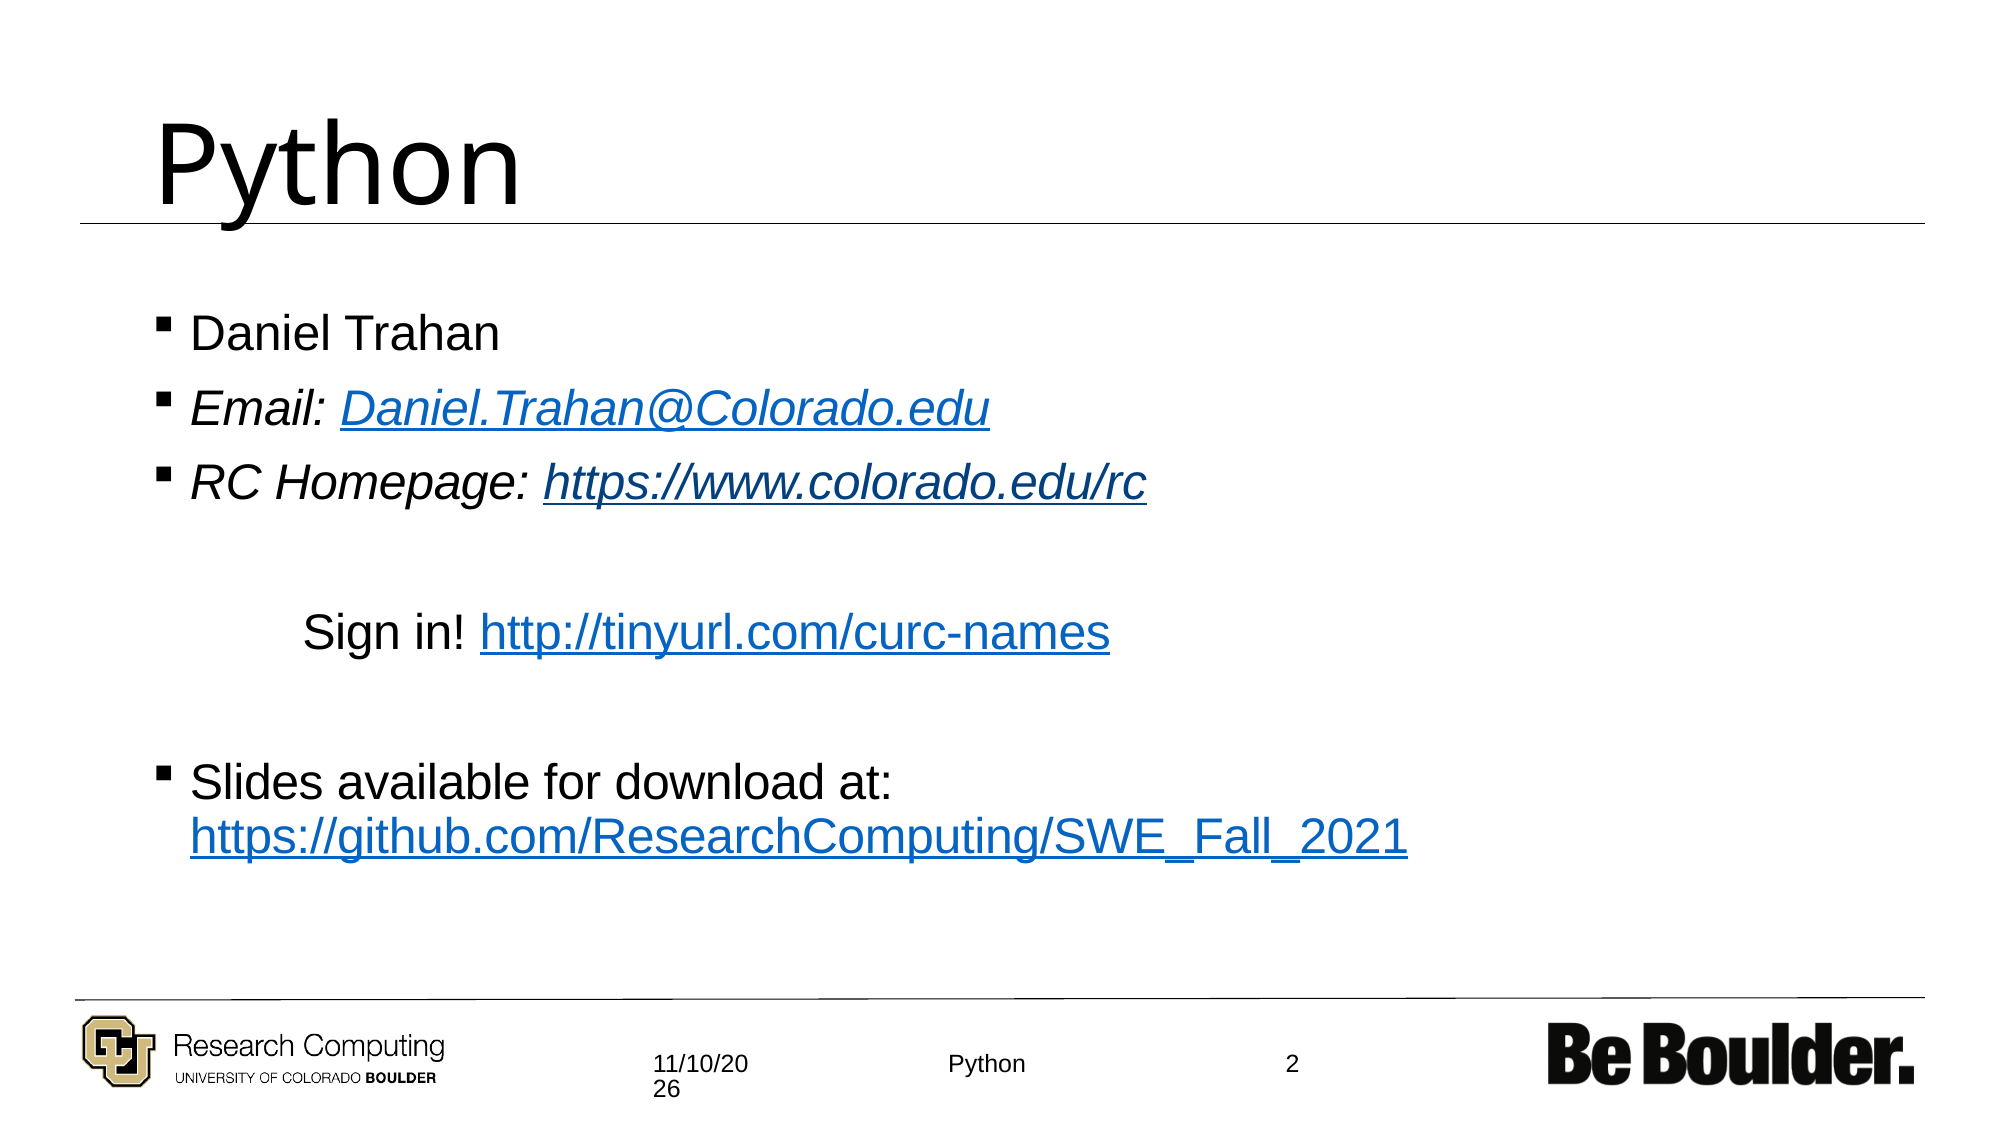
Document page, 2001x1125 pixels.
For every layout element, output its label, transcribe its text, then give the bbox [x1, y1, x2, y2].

slide_number 2 [1202, 1032, 1315, 1093]
footer Python [772, 1032, 1202, 1093]
title Python [137, 59, 1863, 223]
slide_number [637, 1032, 772, 1093]
picture [81, 1015, 444, 1088]
picture [1524, 1015, 1938, 1088]
title Python [137, 224, 1863, 278]
list Daniel Trahan Email: Daniel.Trahan@Colorado.edu RC Homepage: https://www.colorado.edu/rc Sign in! http://tinyurl.com/curc-names Slides available for download at: https://github.com/ResearchComputing/SWE_Fall_2021 [137, 299, 1863, 877]
